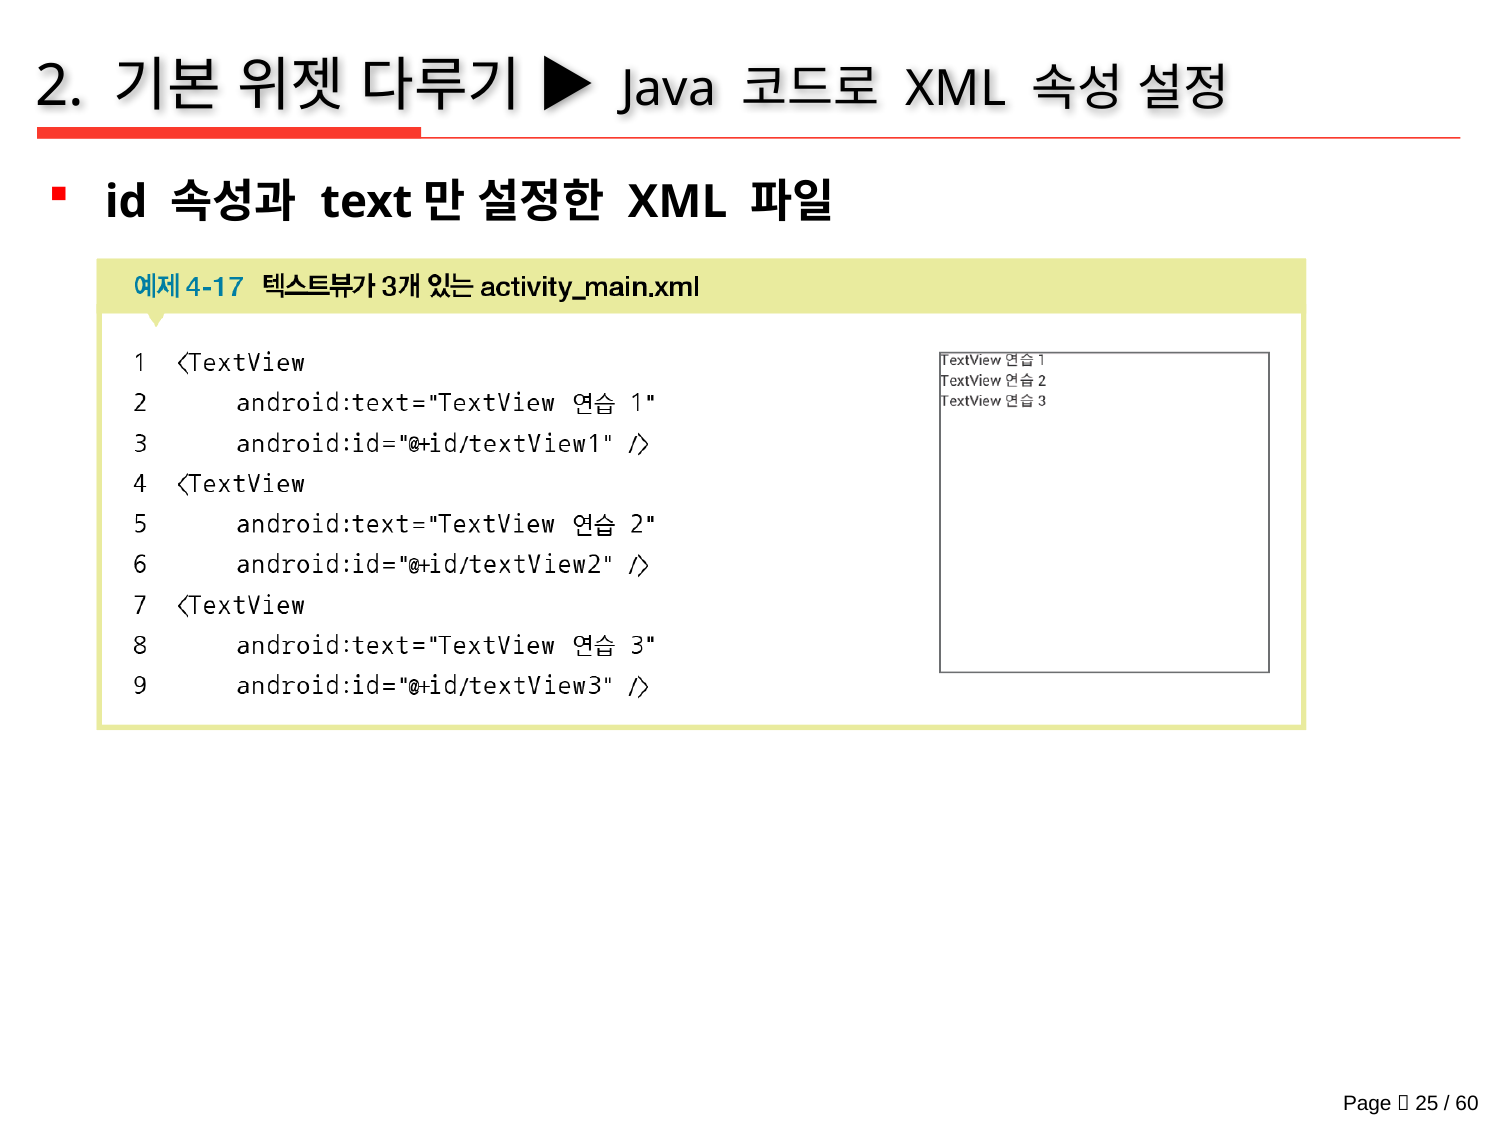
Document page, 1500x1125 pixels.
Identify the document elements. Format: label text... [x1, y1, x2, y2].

title 2. 기본 위젯 다루기 ▶ Java 코드로 XML 속성 설정 [35, 47, 1434, 142]
picture [86, 249, 1316, 737]
list id 속성과 text만 설정한 XML 파일 [48, 171, 1448, 880]
